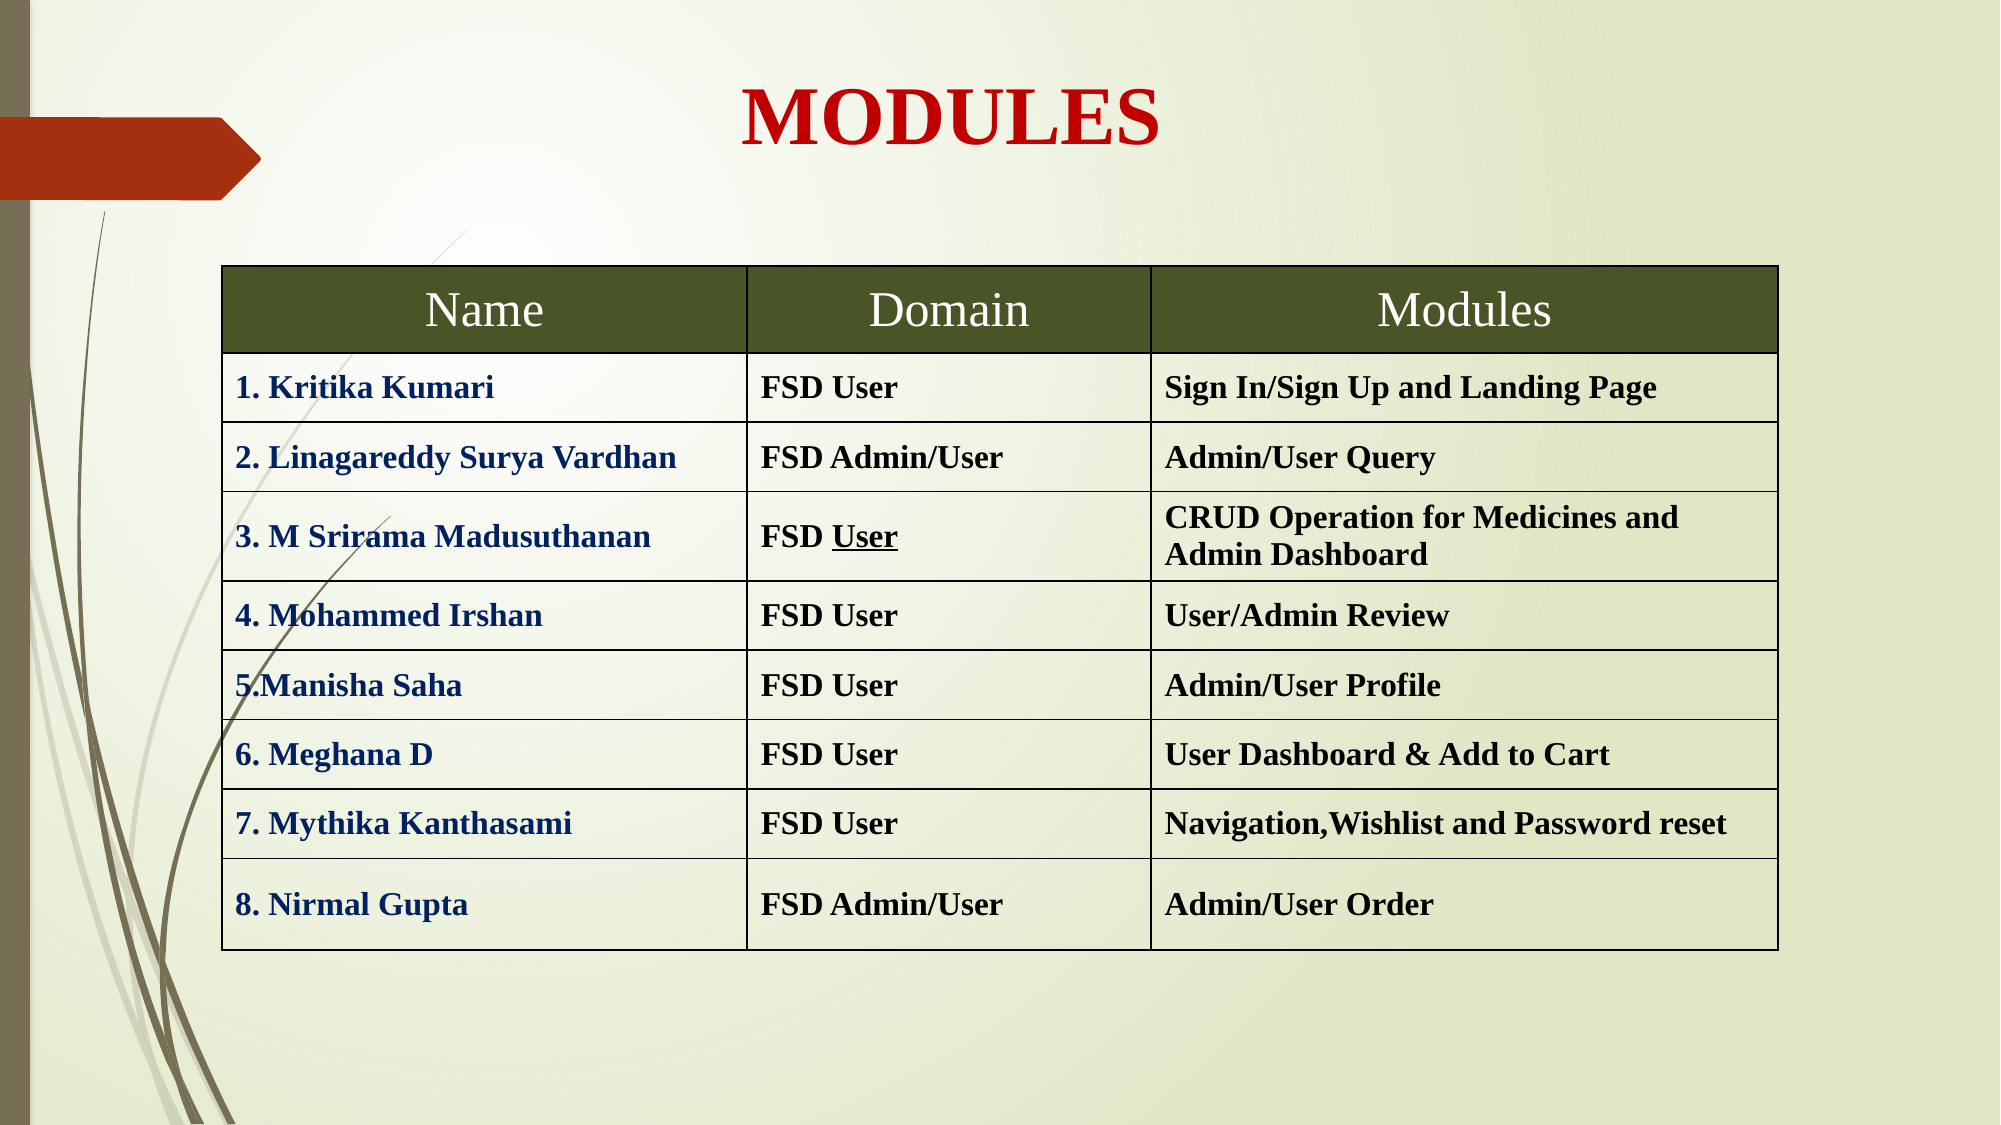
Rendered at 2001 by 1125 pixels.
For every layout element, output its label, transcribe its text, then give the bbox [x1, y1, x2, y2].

table_cell 8. Nirmal Gupta [223, 859, 746, 949]
table_cell FSD Admin/User [748, 859, 1150, 949]
table_cell FSD User [748, 354, 1150, 421]
table_header Domain [748, 267, 1150, 352]
table_cell FSD User [748, 582, 1150, 649]
table_cell FSD User [748, 720, 1150, 788]
table_cell User/Admin Review [1152, 582, 1777, 649]
table_cell 3. M Srirama Madusuthanan [223, 492, 746, 580]
table_cell FSD Admin/User [748, 423, 1150, 491]
table_cell FSD User [748, 492, 1150, 580]
table_cell Admin/User Order [1152, 859, 1777, 949]
table_cell FSD User [748, 790, 1150, 858]
table_cell User Dashboard & Add to Cart [1152, 720, 1777, 788]
table_cell 7. Mythika Kanthasami [223, 790, 746, 858]
table_cell 2. Linagareddy Surya Vardhan [223, 423, 746, 491]
table_cell 5.Manisha Saha [223, 651, 746, 719]
table_cell Sign In/Sign Up and Landing Page [1152, 354, 1777, 421]
table_cell Navigation,Wishlist and Password reset [1152, 790, 1777, 858]
table_cell Admin/User Profile [1152, 651, 1777, 719]
table_header Modules [1152, 267, 1777, 352]
title MODULES [456, 62, 1448, 212]
table_cell FSD User [748, 651, 1150, 719]
table_cell 1. Kritika Kumari [223, 354, 746, 421]
table_cell CRUD Operation for Medicines and Admin Dashboard [1152, 492, 1777, 580]
table_cell Admin/User Query [1152, 423, 1777, 491]
table_cell 4. Mohammed Irshan [223, 582, 746, 649]
table_cell 6. Meghana D [223, 720, 746, 788]
table_header Name [223, 267, 746, 352]
